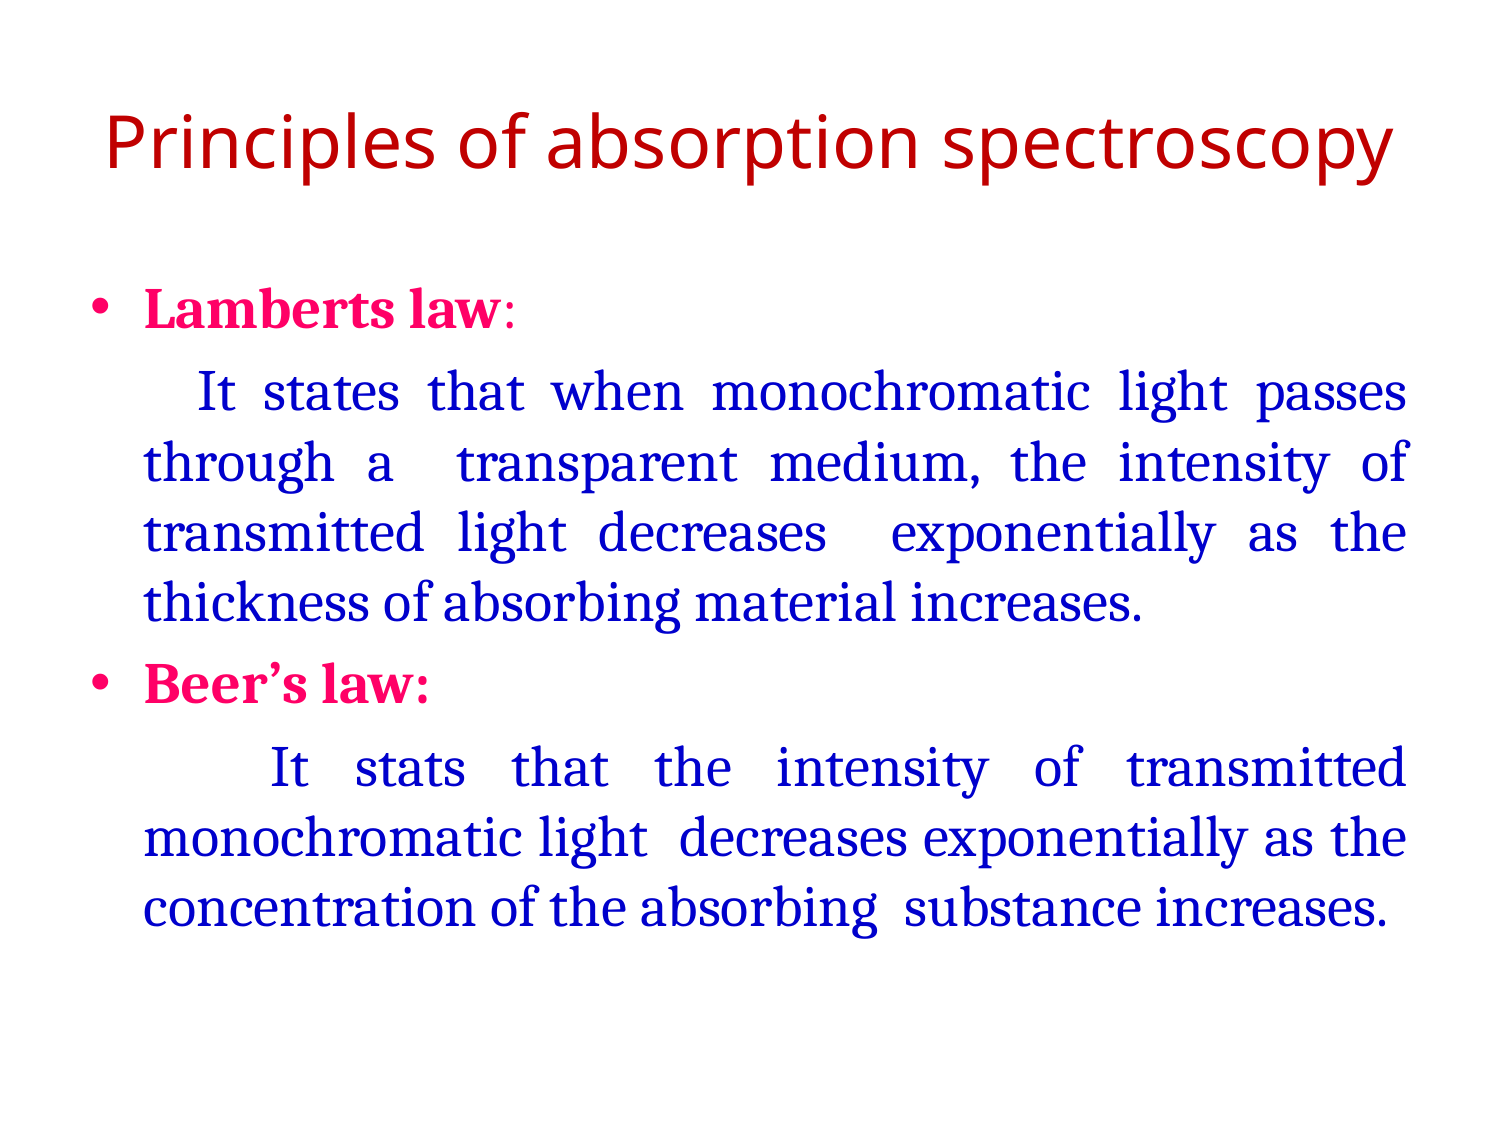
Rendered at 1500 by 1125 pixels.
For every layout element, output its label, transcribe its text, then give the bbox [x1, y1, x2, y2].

title Principles of absorption spectroscopy [75, 45, 1425, 233]
list Lamberts law: It states that when monochromatic light passes through a transparent medium, the intensity of transmitted light decreases exponentially as the thickness of absorbing material increases. Beer’s law: It stats that the intensity of transmitted monochromatic light decreases exponentially as the concentration of the absorbing substance increases. [75, 262, 1425, 1005]
